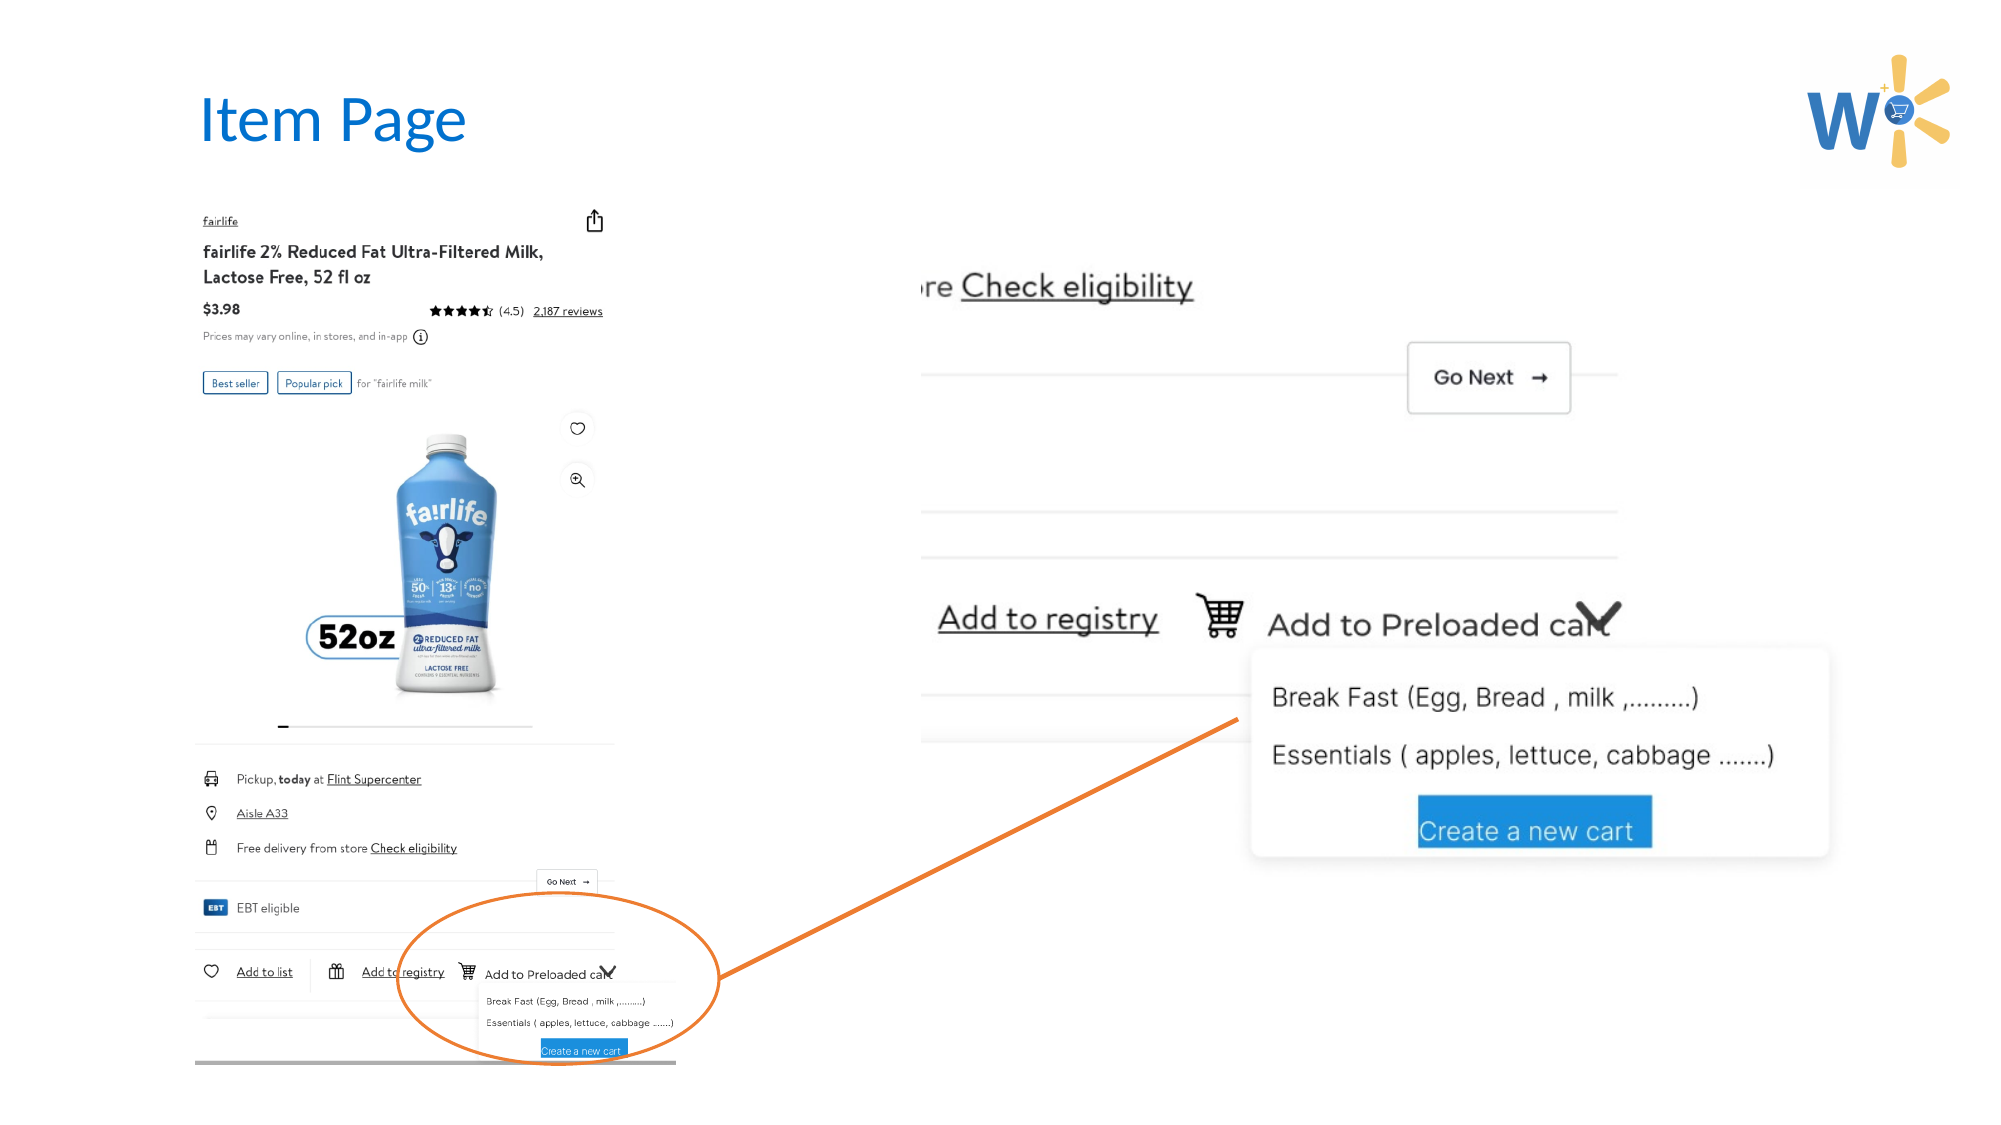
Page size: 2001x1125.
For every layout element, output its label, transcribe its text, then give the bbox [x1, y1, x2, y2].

picture [921, 190, 1888, 893]
text_box [676, 920, 719, 1037]
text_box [719, 719, 1239, 979]
text_box Item Page [109, 60, 559, 169]
picture [195, 203, 676, 1065]
picture [1800, 40, 1960, 189]
